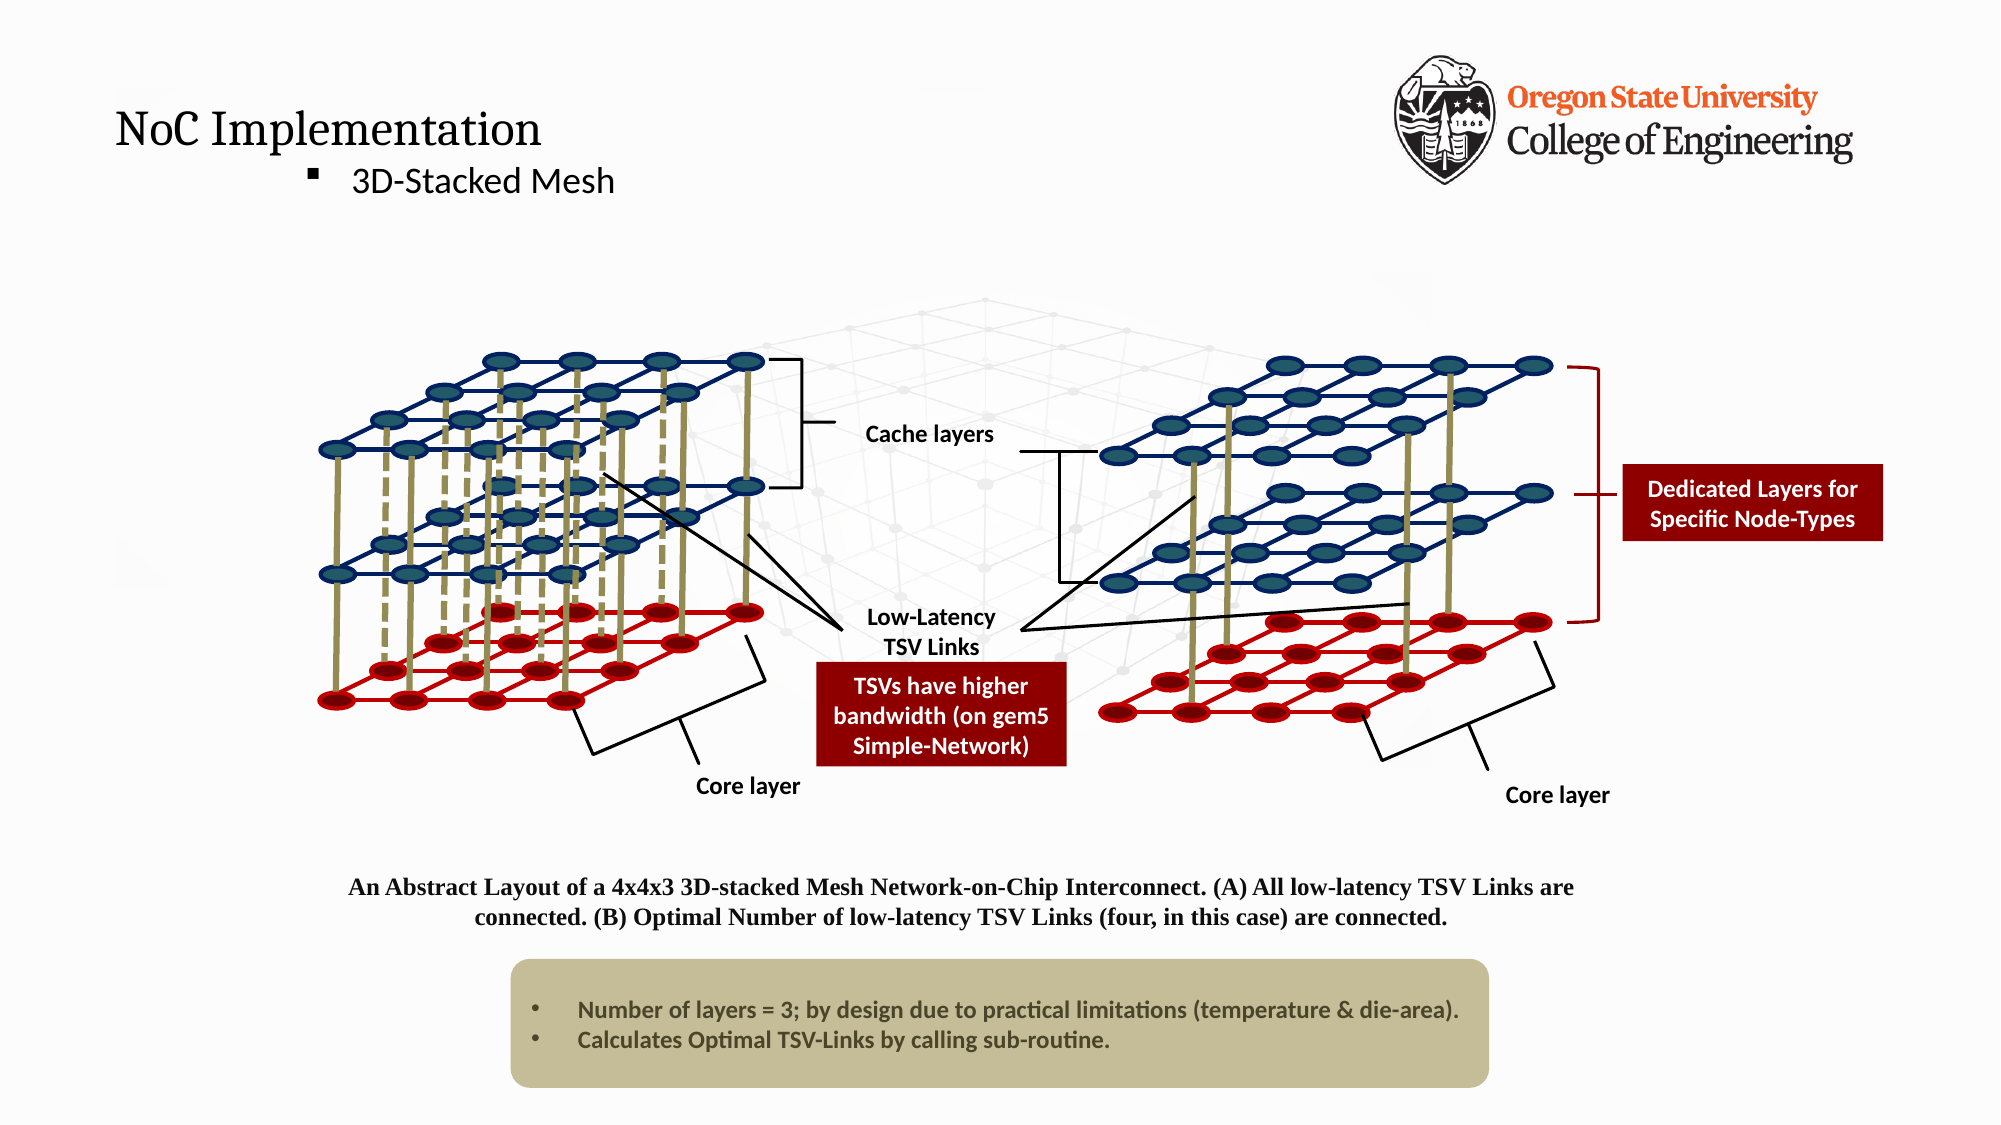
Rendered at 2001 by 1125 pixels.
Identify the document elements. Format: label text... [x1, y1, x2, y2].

text_box NoC Implementation [100, 88, 901, 163]
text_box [319, 353, 764, 709]
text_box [602, 473, 1410, 769]
text_box An Abstract Layout of a 4x4x3 3D-stacked Mesh Network-on-Chip Interconnect. (A) All low-latency TSV Links are connected. (B) Optimal Number of low-latency TSV Links (four, in this case) are connected. [321, 863, 1603, 939]
text_box Number of layers = 3; by design due to practical limitations (temperature & die-area). Calculates Optimal TSV-Links by calling sub-routine. [508, 956, 1492, 1090]
text_box 3D-Stacked Mesh [214, 126, 631, 209]
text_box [585, 359, 1884, 817]
